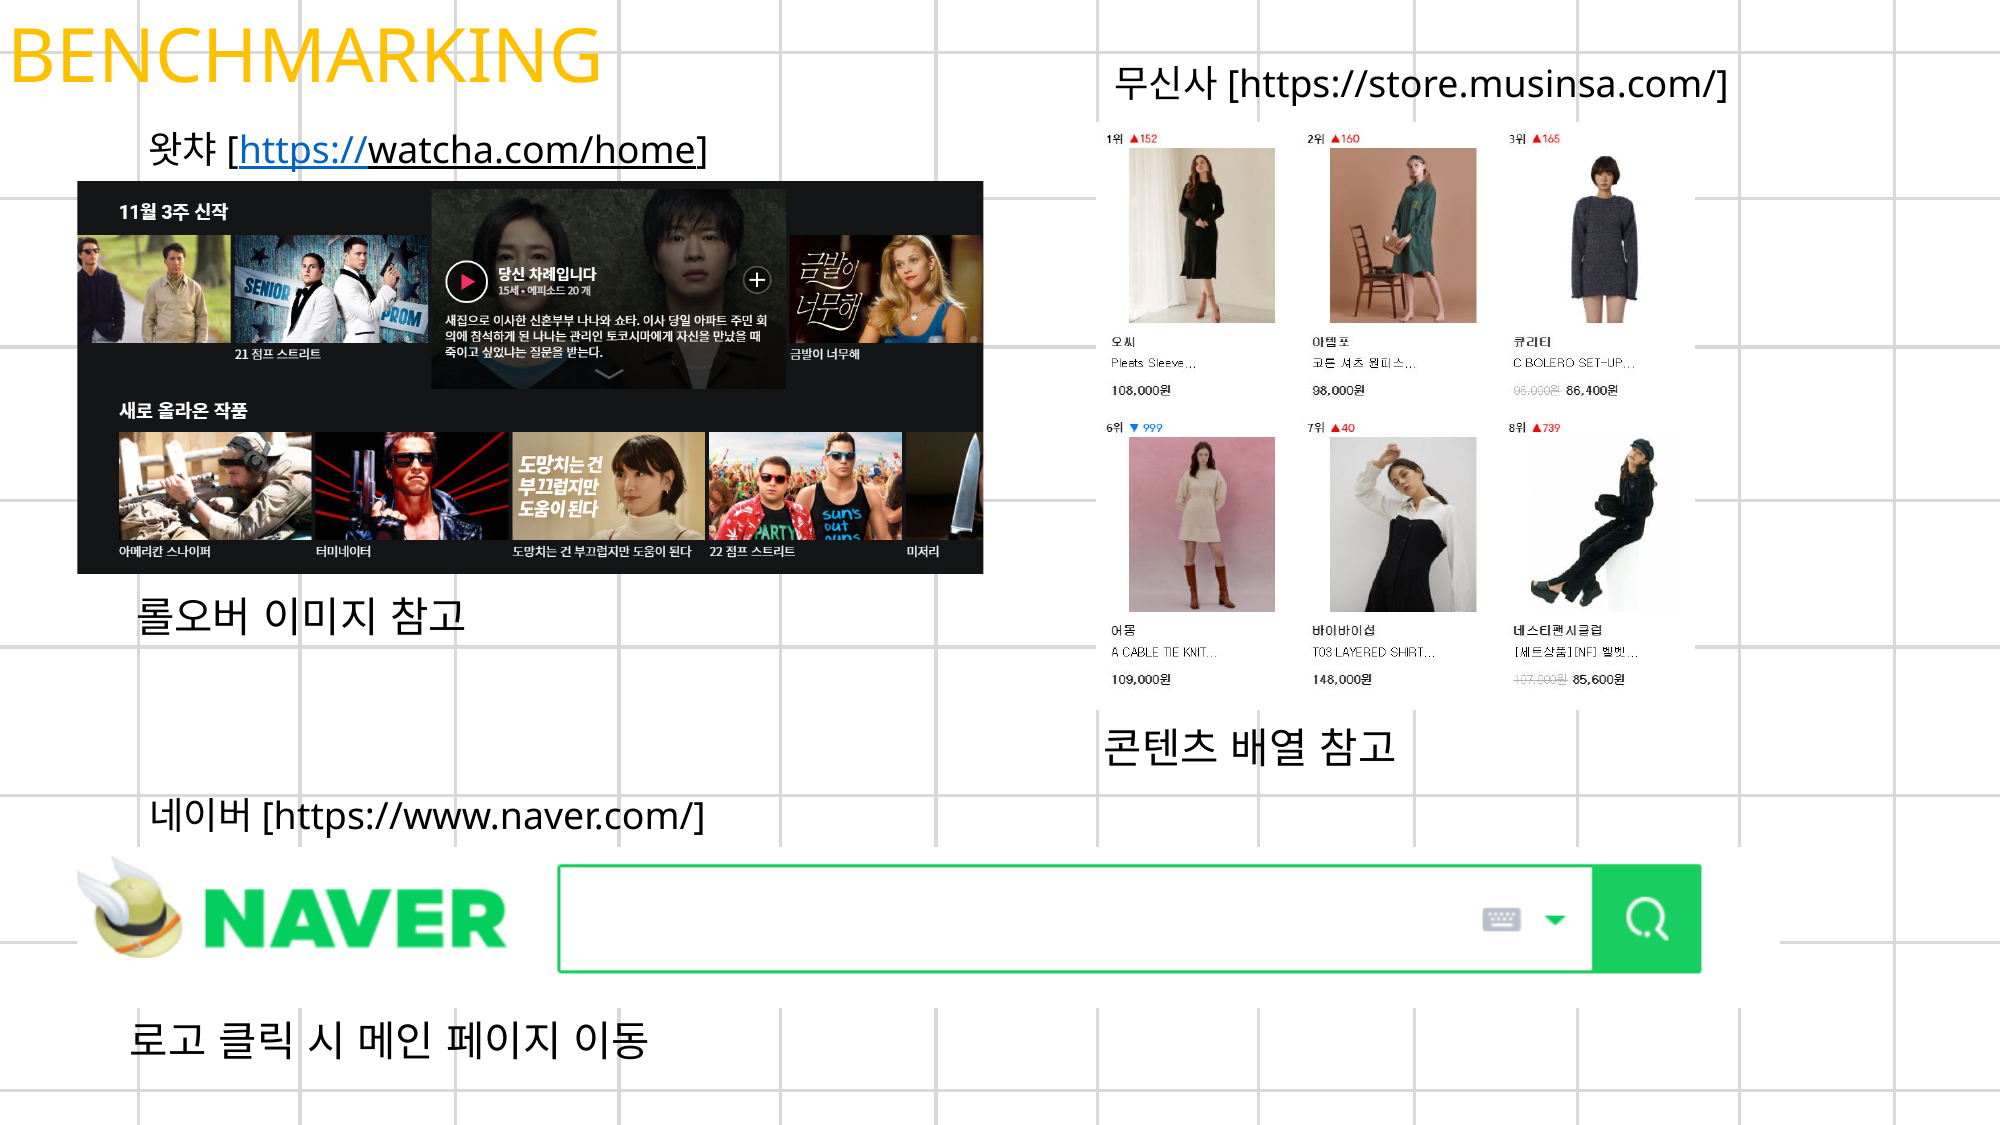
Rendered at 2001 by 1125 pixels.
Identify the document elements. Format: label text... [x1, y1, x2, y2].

picture [77, 847, 1780, 1008]
text_box 네이버[https://www.naver.com/] [134, 784, 722, 845]
text_box 왓챠[https://watcha.com/home] [133, 118, 724, 181]
picture [77, 181, 984, 574]
picture [1096, 122, 1695, 710]
text_box BENCHMARKING [0, 0, 620, 105]
text_box 콘텐츠 배열 참고 [1088, 714, 1412, 780]
text_box 롤오버 이미지 참고 [121, 583, 483, 649]
text_box 로고 클릭 시 메인 페이지 이동 [115, 1008, 666, 1073]
text_box 무신사[https://store.musinsa.com/] [1099, 52, 1745, 113]
